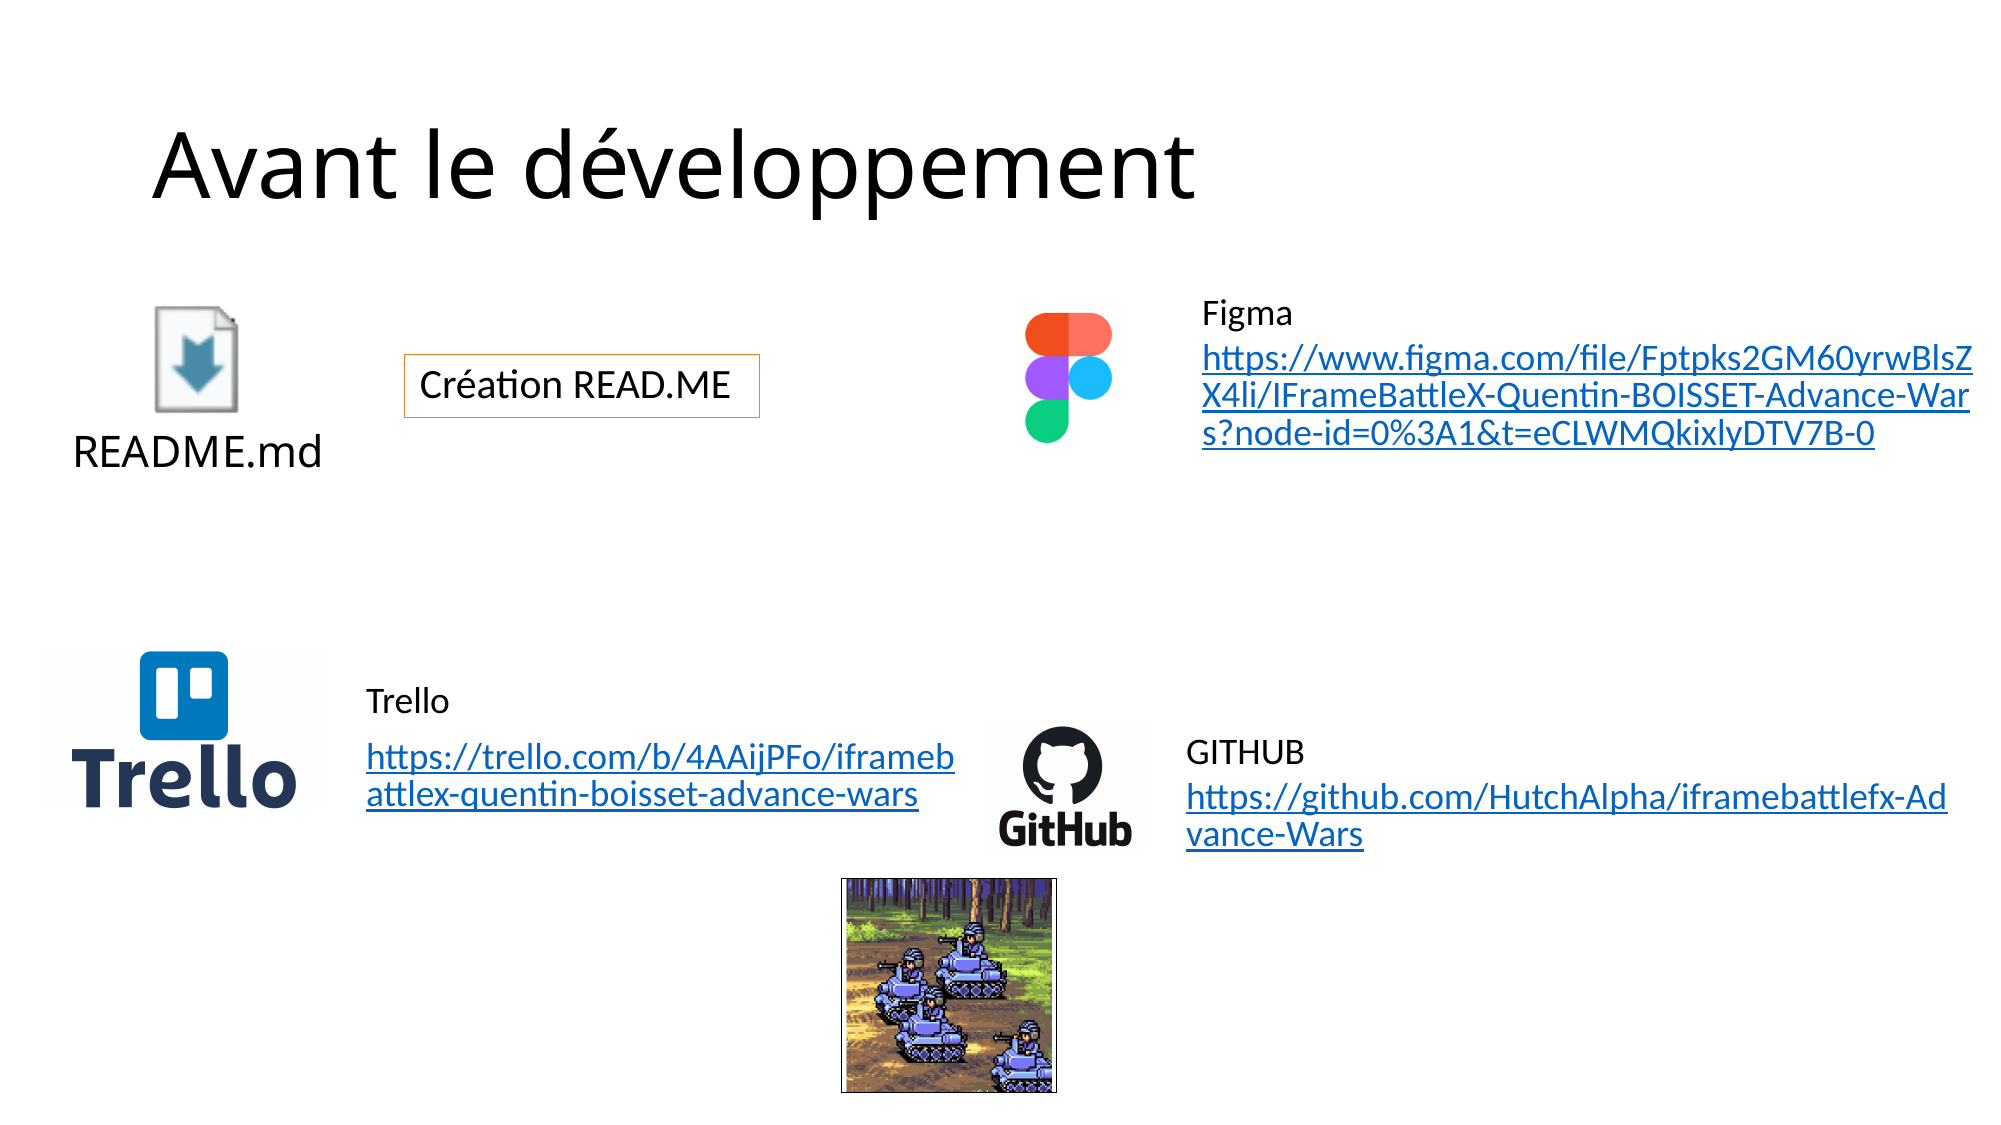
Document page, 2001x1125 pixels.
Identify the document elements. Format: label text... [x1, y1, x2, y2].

picture [841, 878, 1057, 1093]
picture [949, 258, 1188, 497]
title Avant le développement [137, 59, 1863, 278]
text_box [44, 302, 348, 497]
text_box GITHUB https://github.com/HutchAlpha/iframebattlefx-Advance-Wars [1171, 719, 1975, 915]
list Création READ.ME [404, 354, 760, 418]
text_box Trello https://trello.com/b/4AAijPFo/iframebattlex-quentin-boisset-advance-wars [351, 614, 984, 920]
text_box Figma https://www.figma.com/file/Fptpks2GM60yrwBlsZX4li/IFrameBattleX-Quentin-BOISSET-Advance-Wars?node-id=0%3A1&t=eCLWMQkixlyDTV7B-0 [1188, 280, 1997, 431]
picture [40, 648, 328, 810]
picture [983, 721, 1147, 852]
